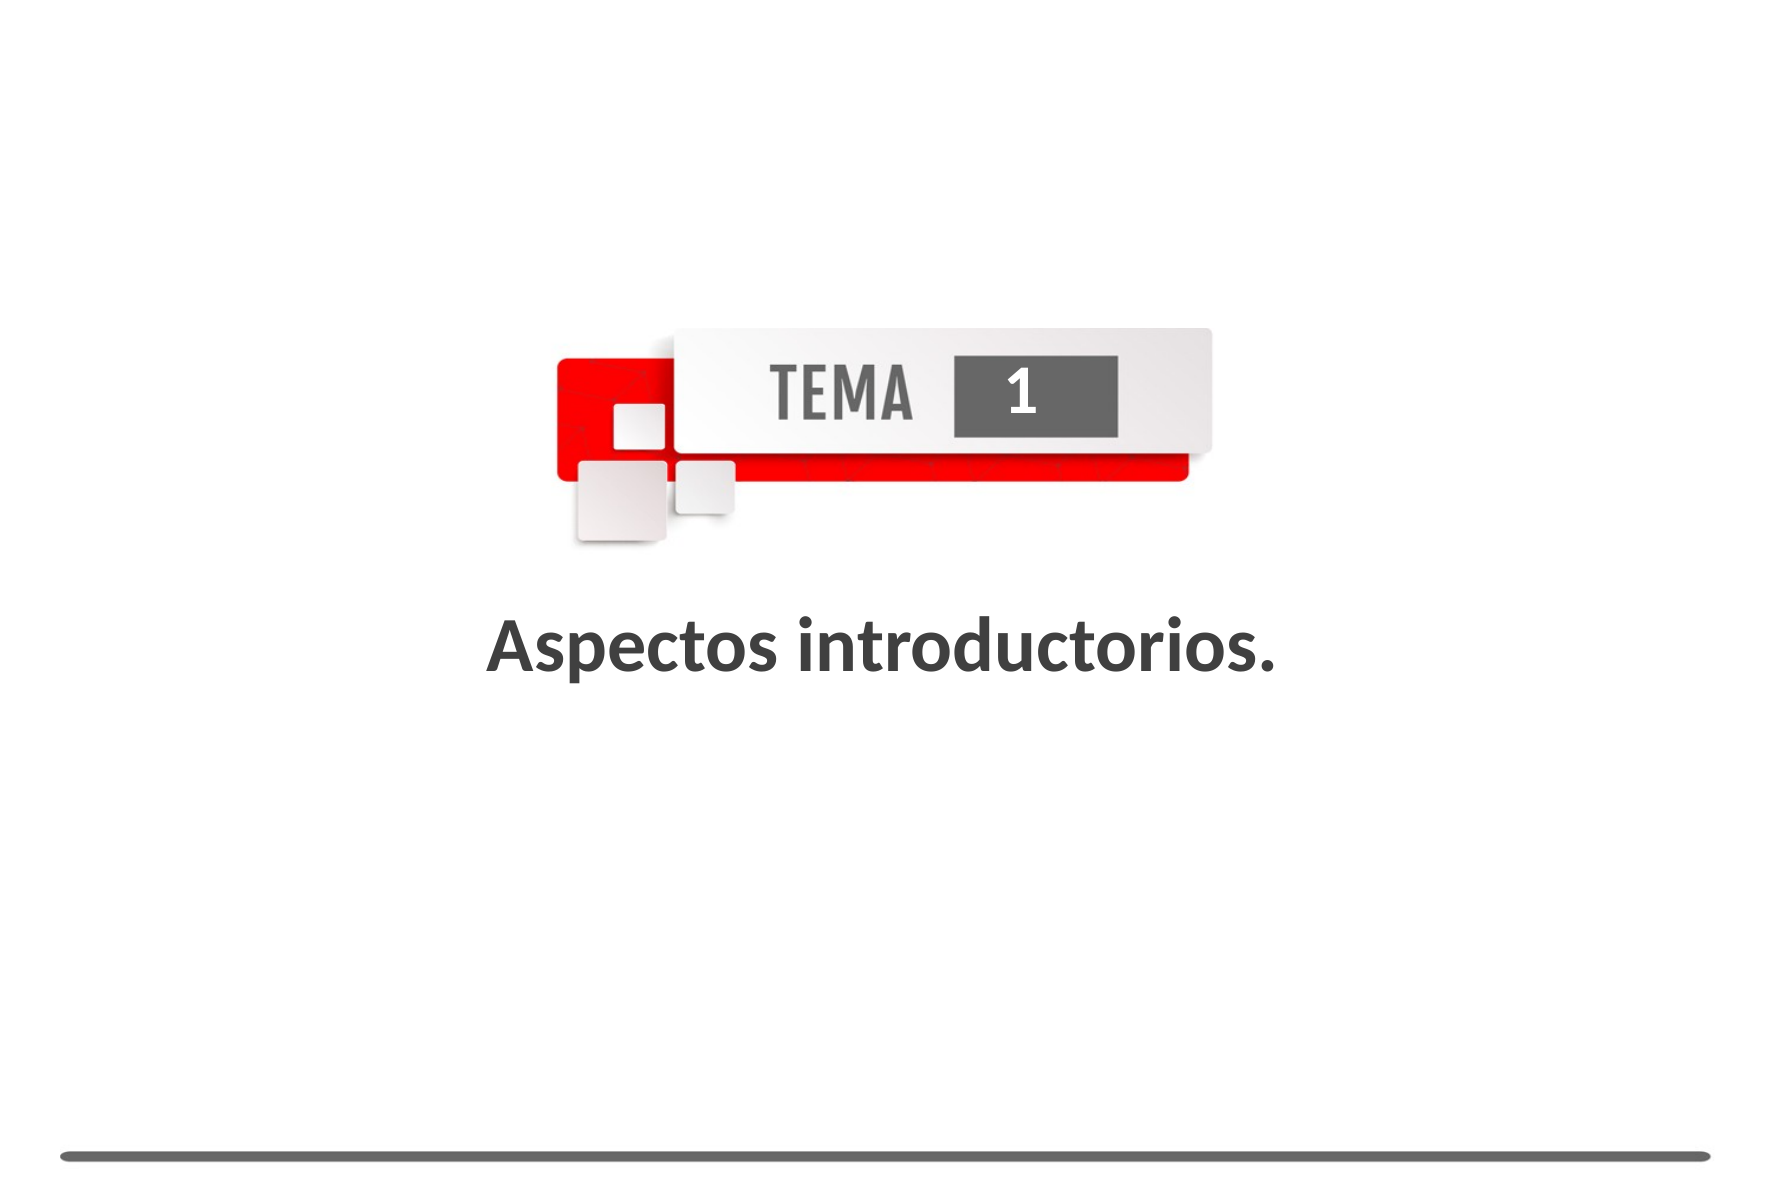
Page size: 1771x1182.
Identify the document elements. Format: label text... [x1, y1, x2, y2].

text_box [60, 328, 1720, 1170]
text_box 1 [1001, 341, 1041, 428]
title Aspectos introductorios. [484, 591, 1288, 792]
